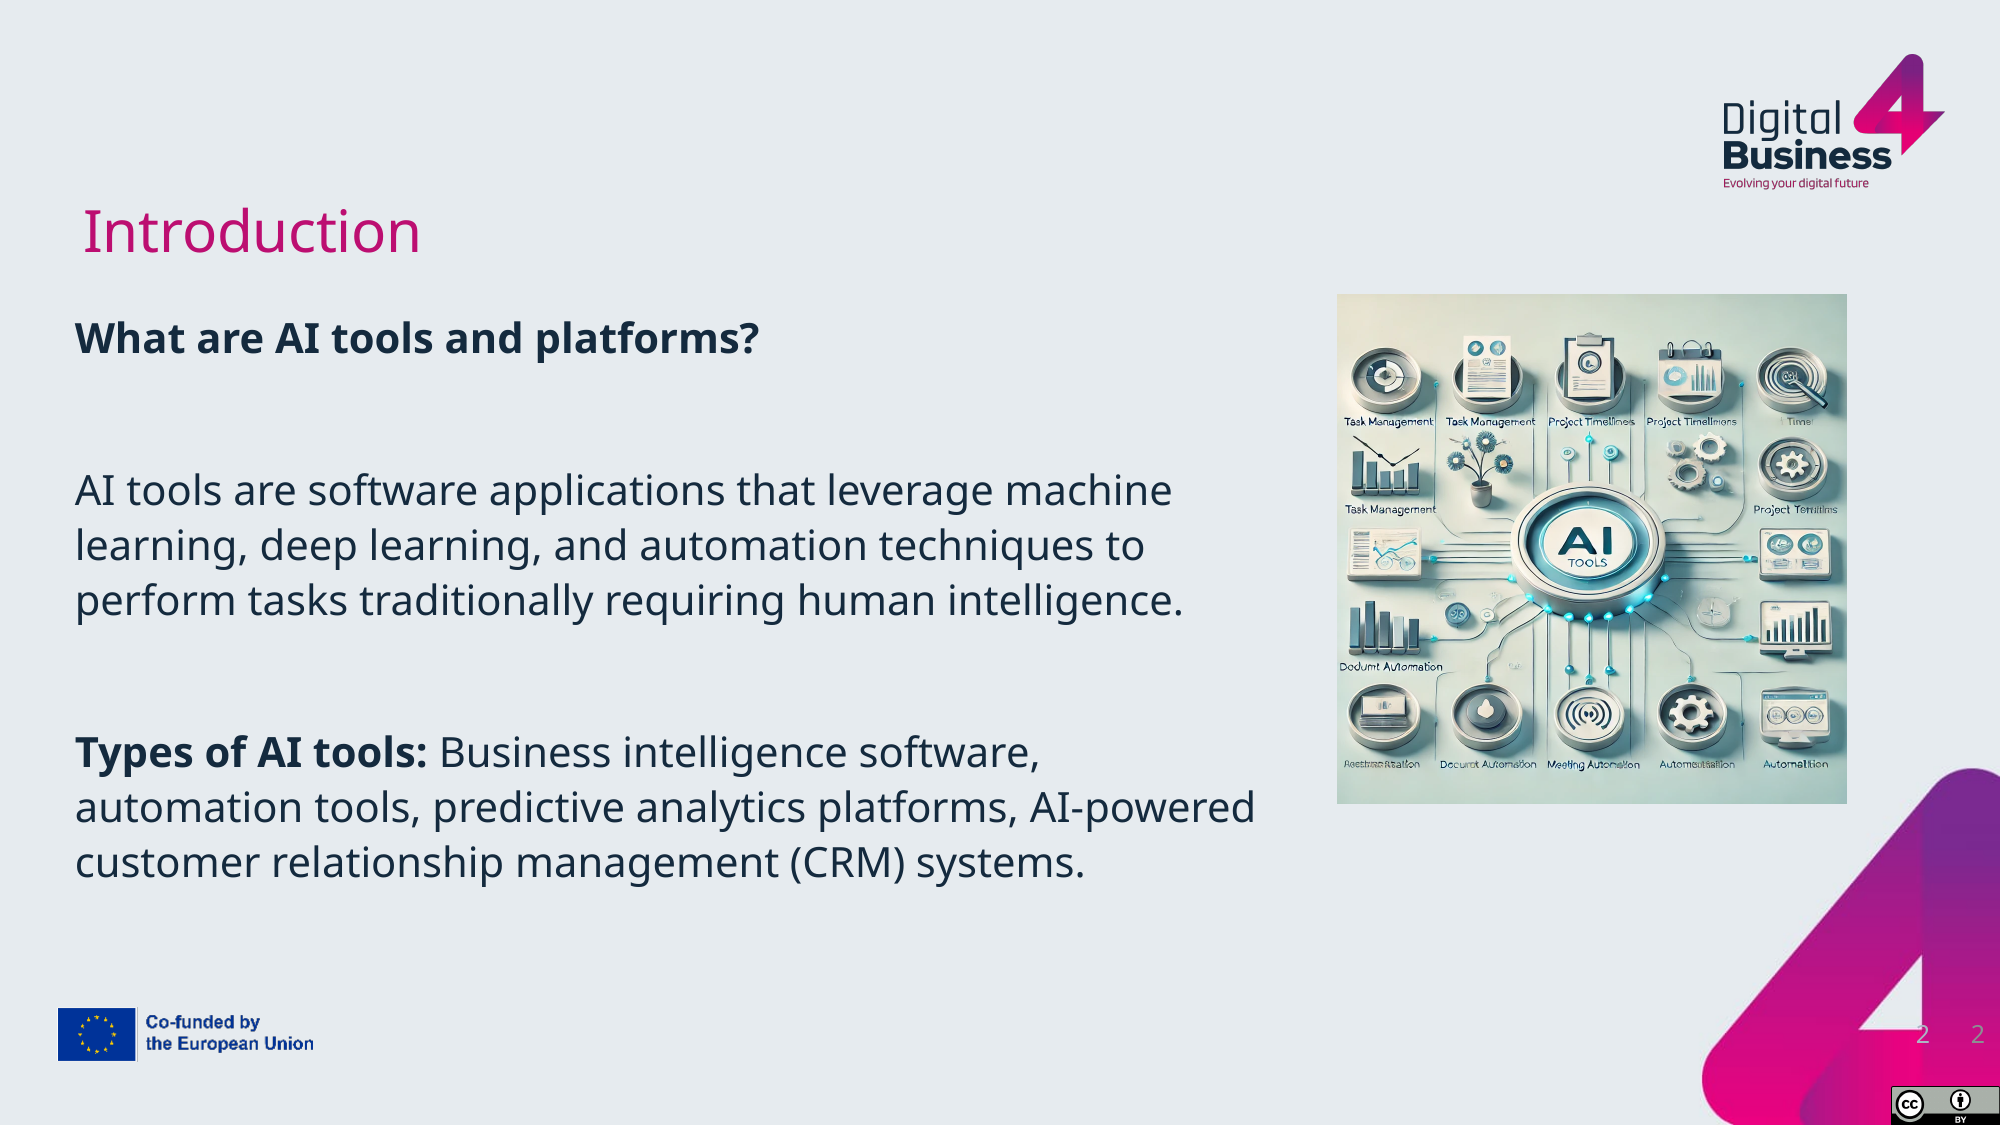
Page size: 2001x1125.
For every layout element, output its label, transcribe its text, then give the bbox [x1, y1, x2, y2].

title Introduction [59, 82, 1420, 273]
list What are AI tools and platforms? AI tools are software applications that leverage machine learning, deep learning, and automation techniques to perform tasks traditionally requiring human intelligence. Types of AI tools: Business intelligence software, automation tools, predictive analytics platforms, AI-powered customer relationship management (CRM) systems. [59, 299, 1275, 993]
picture [0, 0, 2000, 1125]
slide_number 2 [1911, 1005, 2000, 1066]
